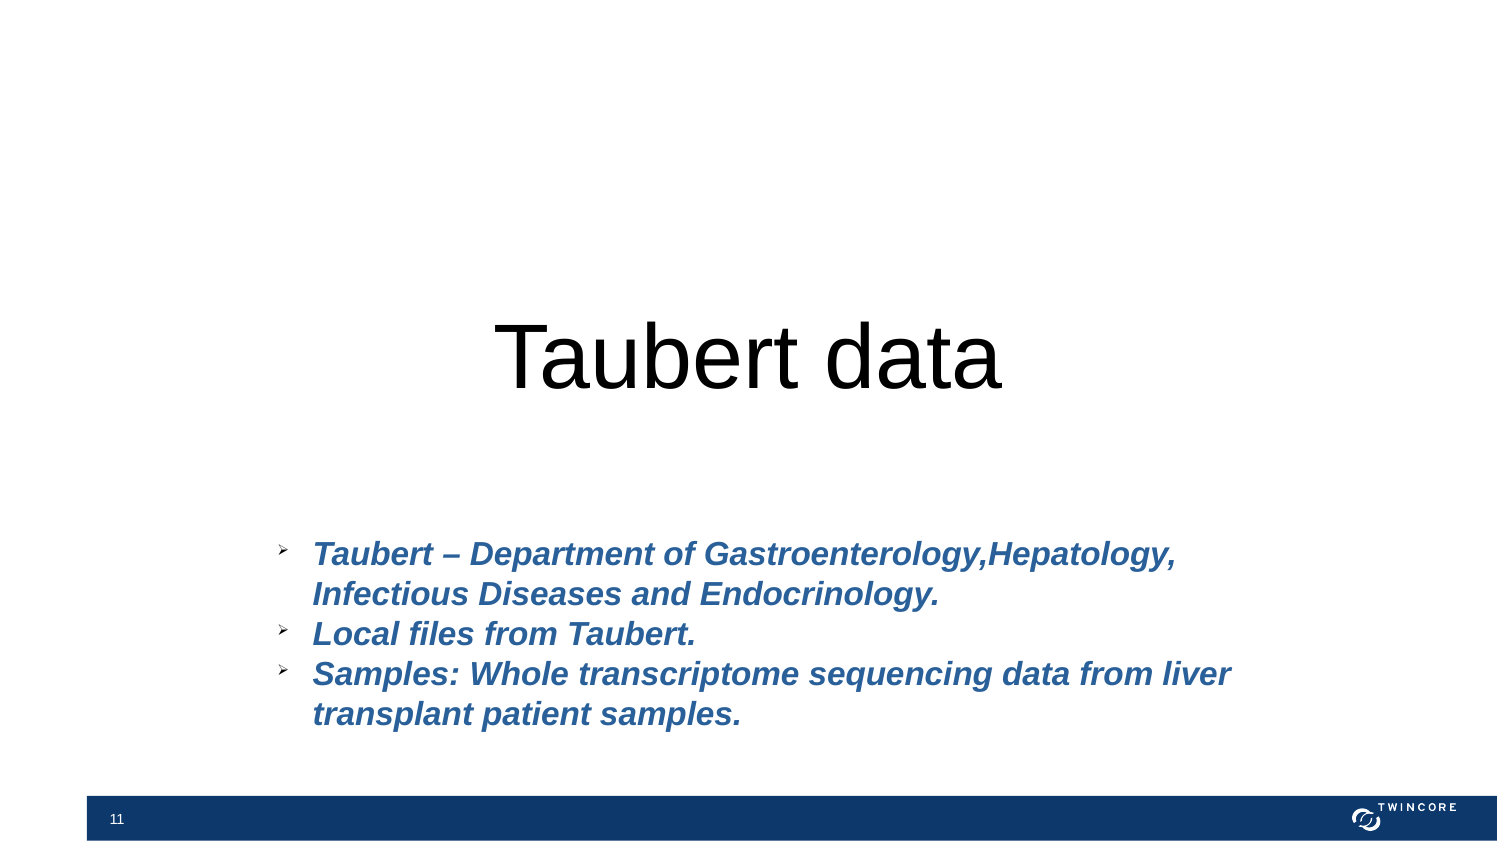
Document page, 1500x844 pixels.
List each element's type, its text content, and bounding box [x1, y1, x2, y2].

title Taubert data [129, 302, 1368, 403]
text_box Taubert – Department of Gastroenterology,Hepatology, Infectious Diseases and Endocrinology. Local files from Taubert. Samples: Whole transcriptome sequencing data from liver transplant patient samples. [262, 524, 1311, 673]
picture [1352, 803, 1456, 831]
